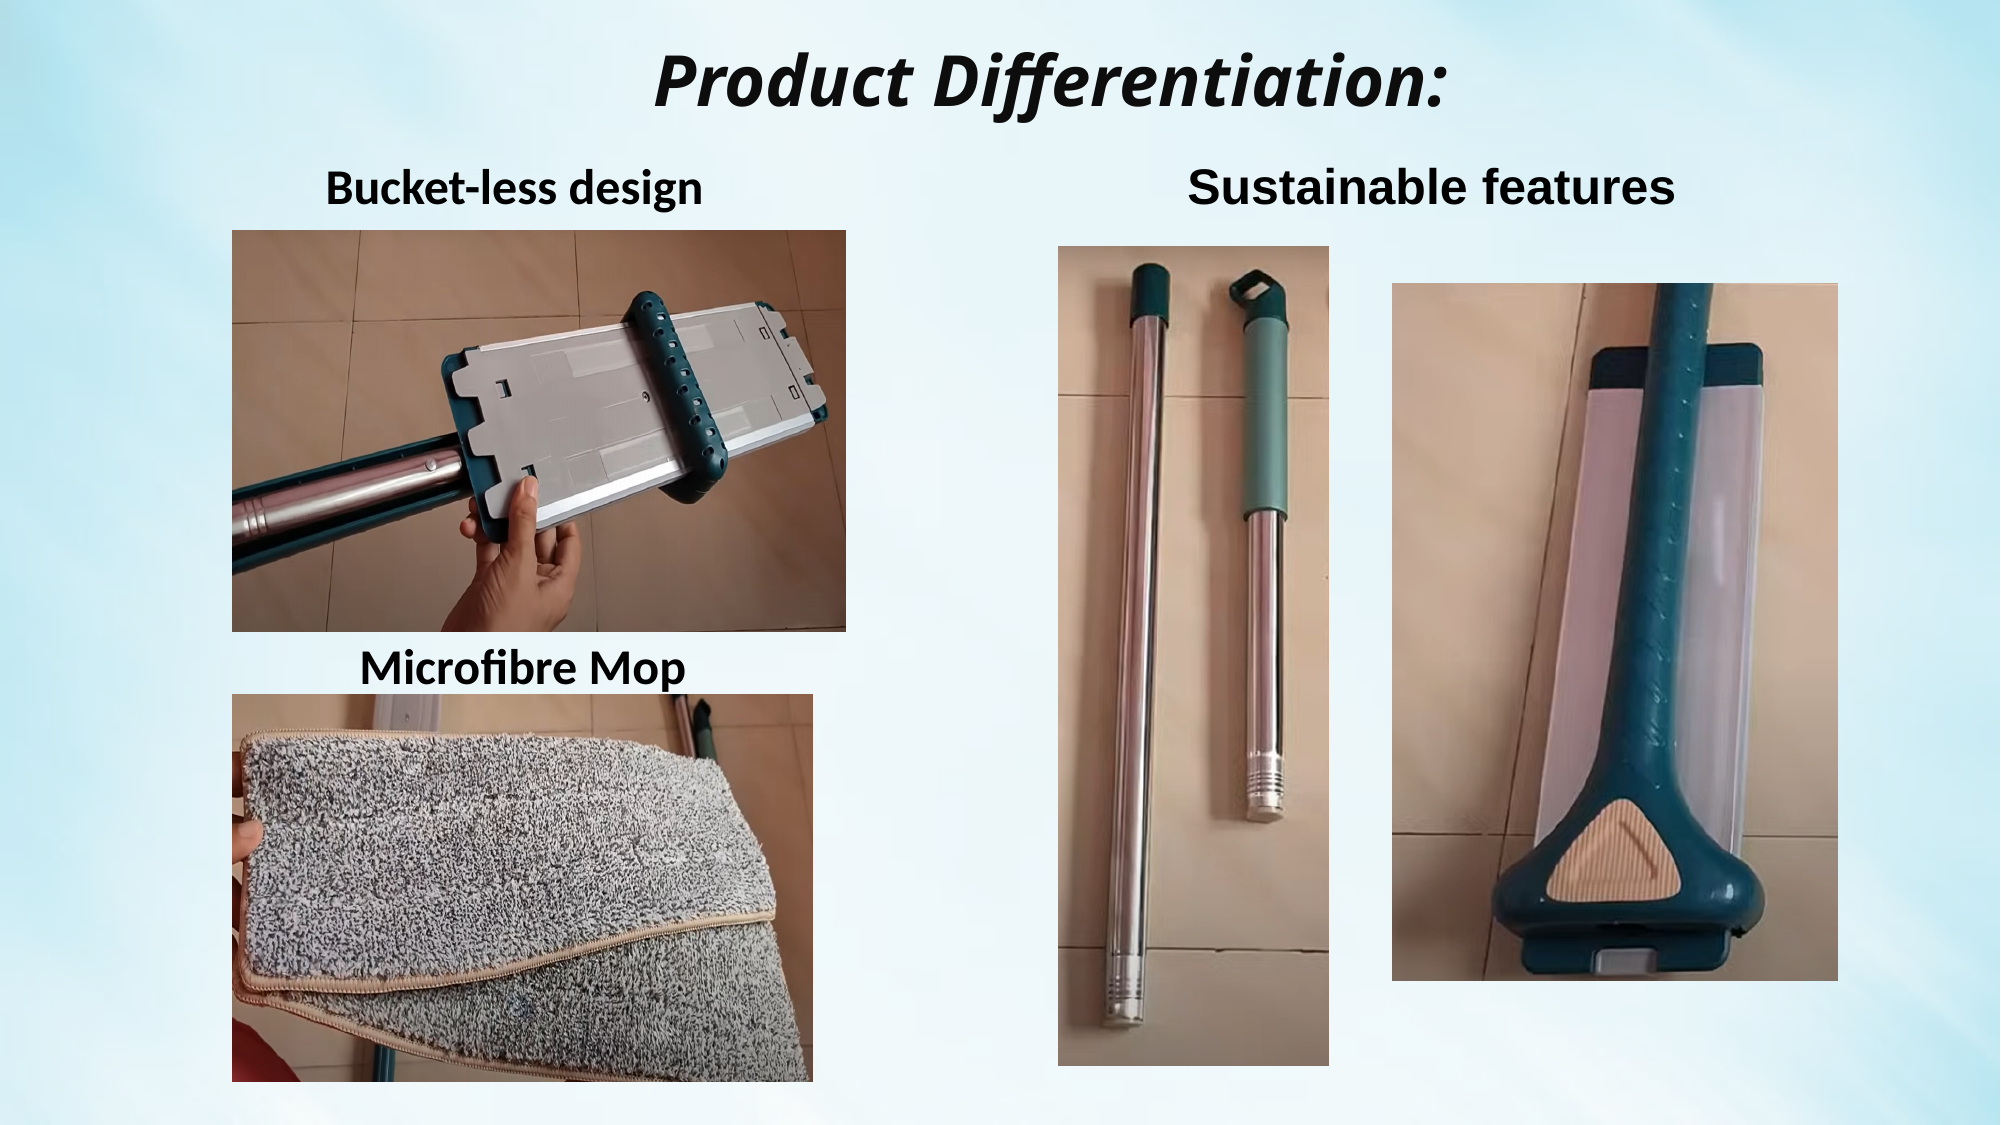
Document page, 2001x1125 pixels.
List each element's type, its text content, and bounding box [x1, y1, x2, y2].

picture [232, 694, 813, 1082]
picture [1392, 283, 1838, 981]
list Bucket-less design Sustainable features Microfibre Mop [220, 121, 1735, 774]
picture [232, 230, 846, 632]
title Product Differentiation: [638, 16, 1480, 121]
picture [1058, 246, 1329, 1066]
